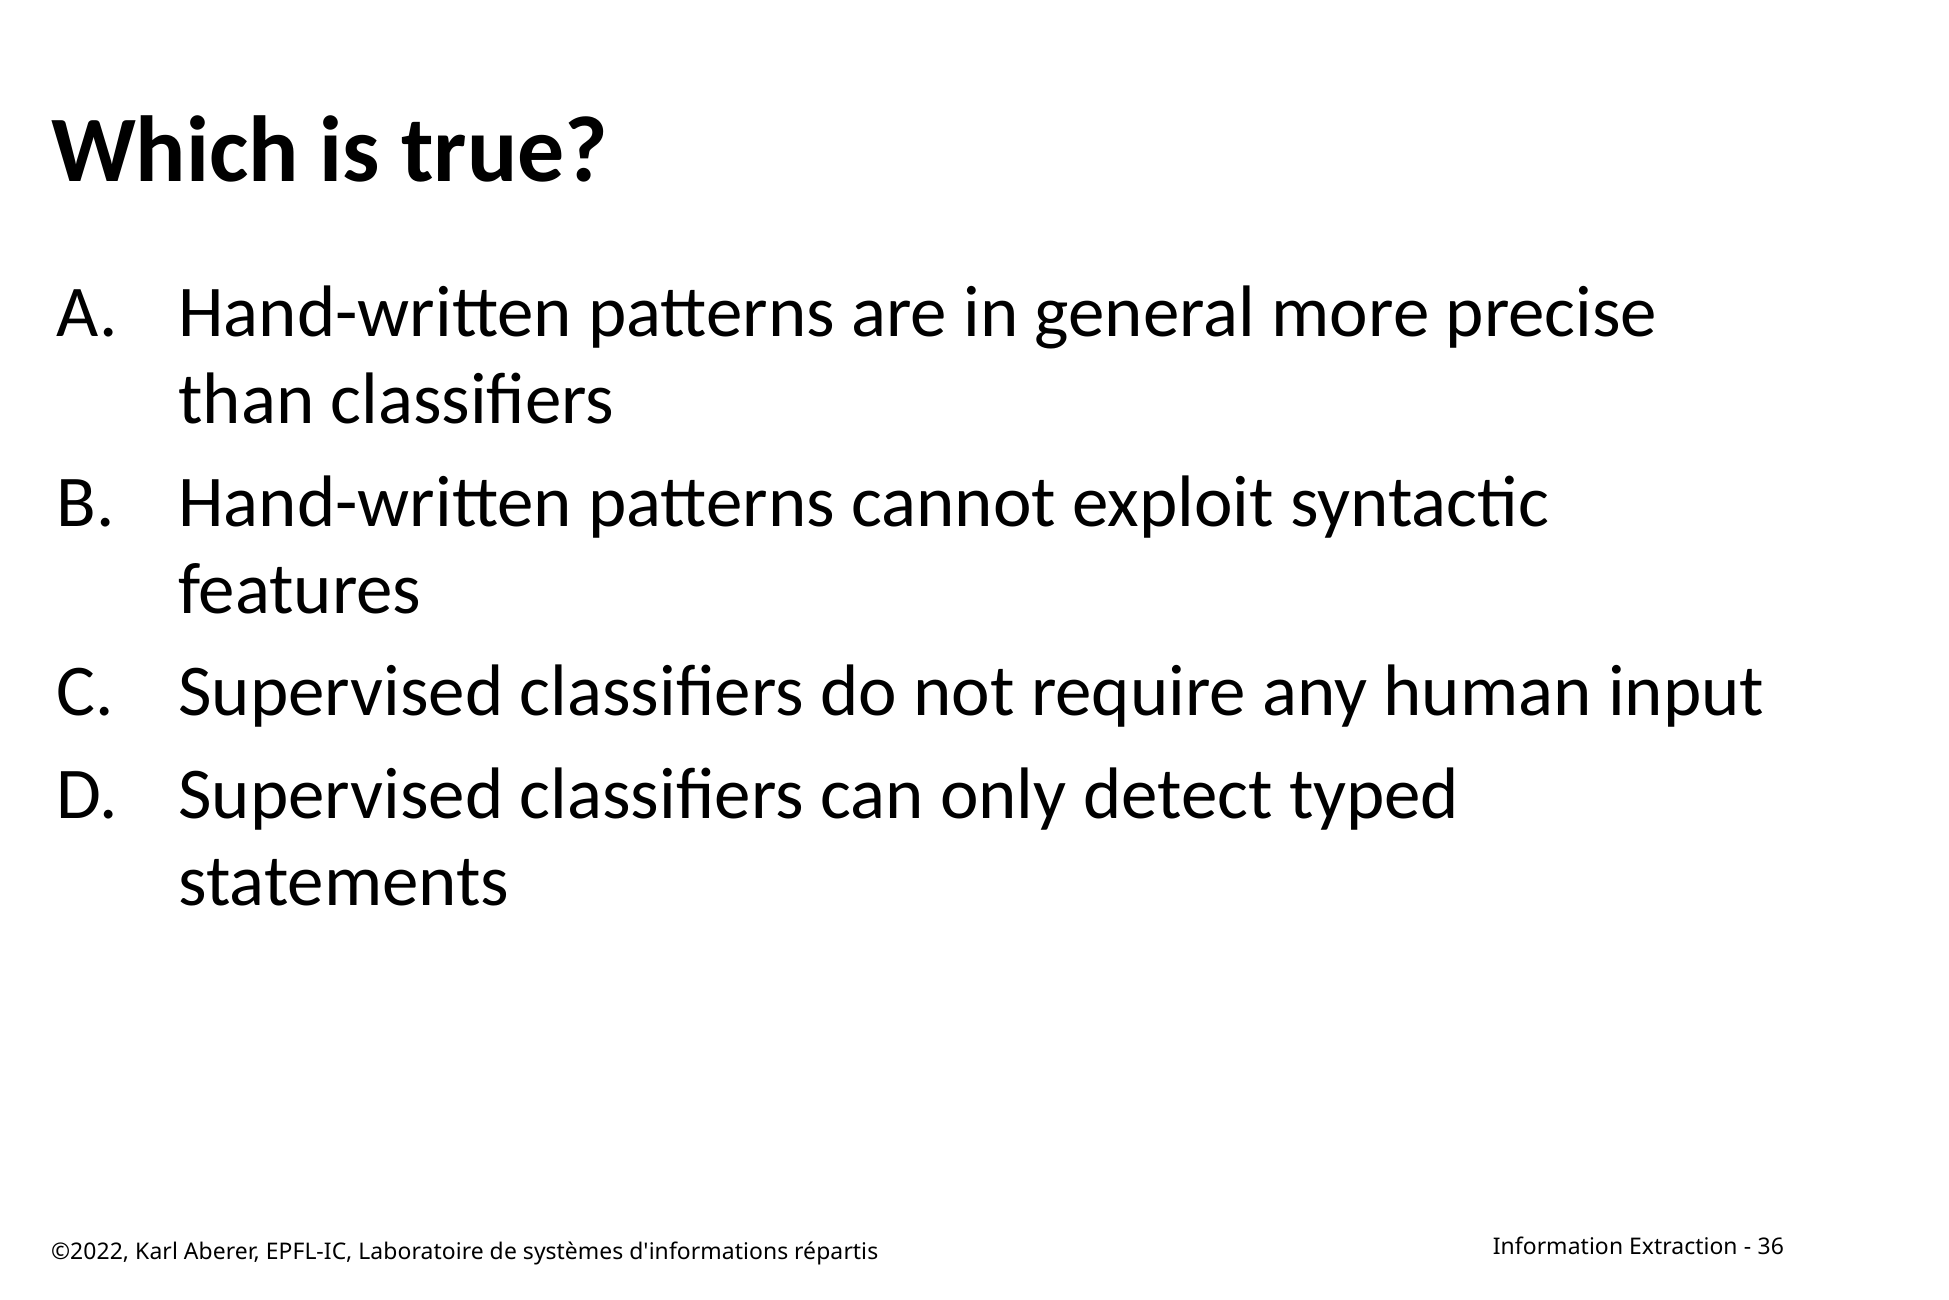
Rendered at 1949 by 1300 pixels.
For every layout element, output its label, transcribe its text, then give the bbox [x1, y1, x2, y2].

list Hand-written patterns are in general more precise than classifiers Hand-written patterns cannot exploit syntactic features Supervised classifiers do not require any human input Supervised classifiers can only detect typed statements [37, 253, 1809, 1208]
footer ©2022, Karl Aberer, EPFL-IC, Laboratoire de systèmes d'informations répartis [32, 1227, 1284, 1271]
title Which is true? [32, 57, 1803, 232]
